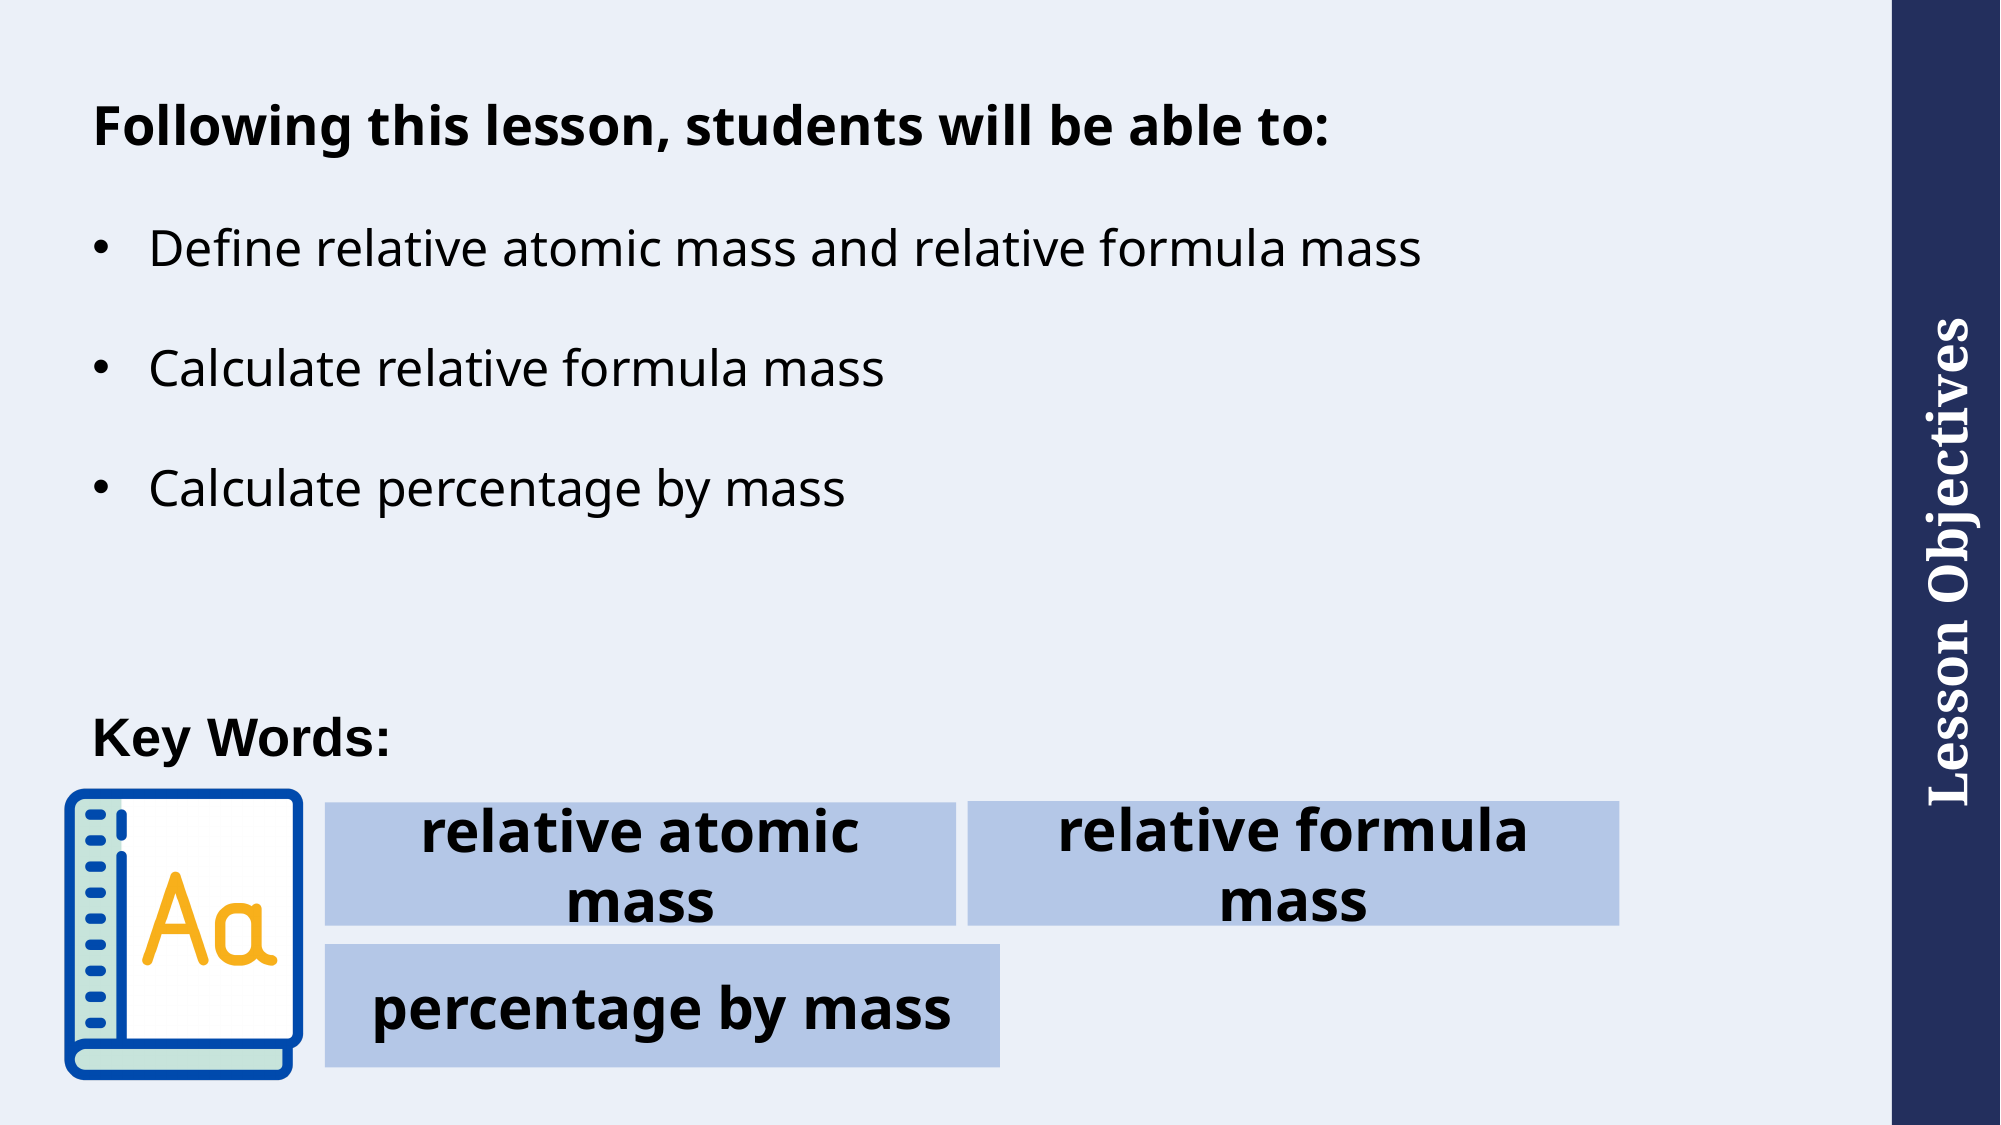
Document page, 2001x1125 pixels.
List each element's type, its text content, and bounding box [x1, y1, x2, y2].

text_box Key Words: [77, 702, 1428, 821]
text_box relative formula mass [966, 800, 1620, 927]
text_box relative atomic mass [406, 801, 957, 927]
text_box Define relative atomic mass and relative formula mass Calculate relative formula mass Calculate percentage by mass [77, 209, 1820, 584]
picture [0, 777, 406, 1095]
text_box percentage by mass [406, 943, 1001, 1068]
text_box Following this lesson, students will be able to: [77, 91, 1428, 210]
